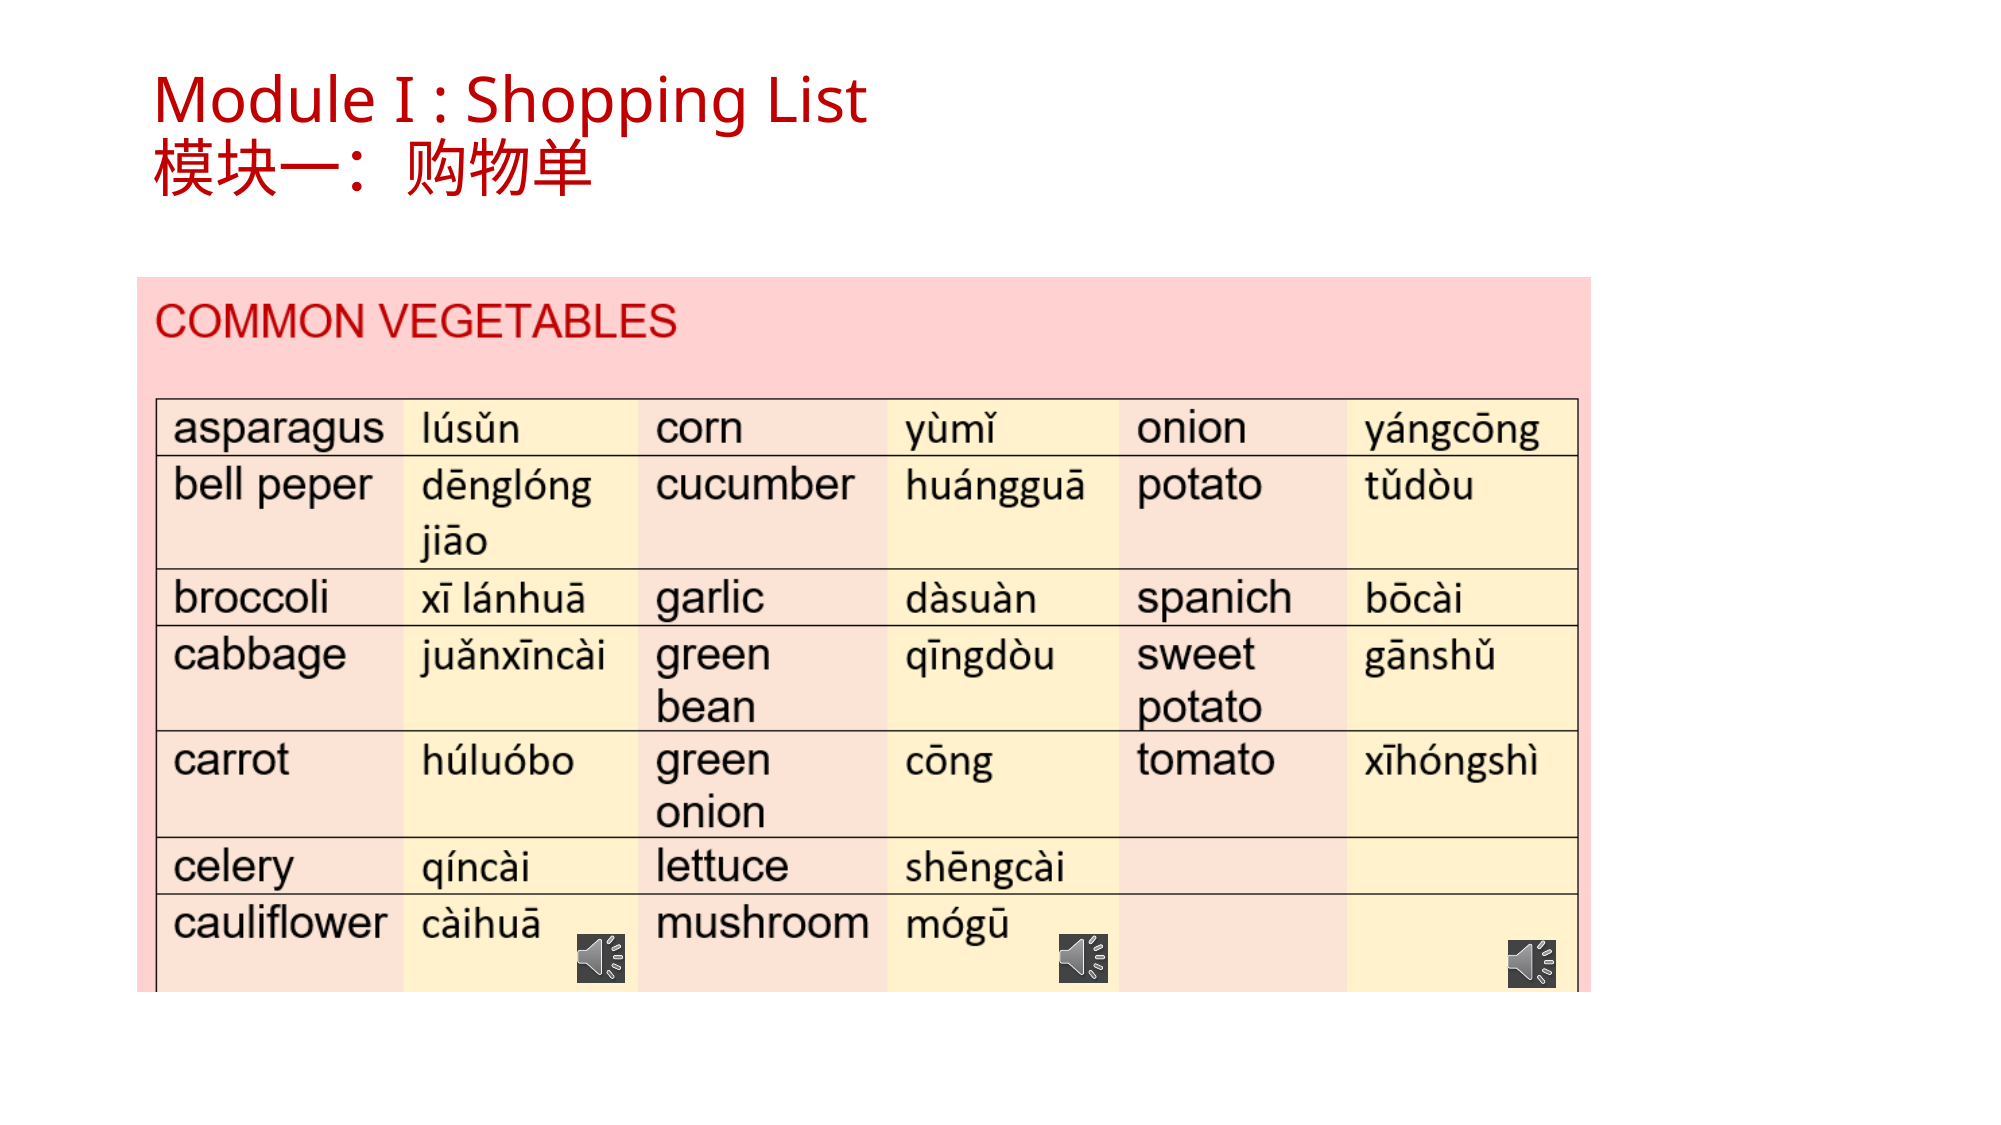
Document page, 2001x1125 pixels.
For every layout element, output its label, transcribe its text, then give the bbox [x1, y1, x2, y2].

title Module I : Shopping List 模块一：购物单 [137, 59, 1863, 214]
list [137, 277, 1591, 992]
picture [1058, 933, 1109, 984]
picture [576, 933, 627, 984]
picture [1507, 938, 1558, 989]
